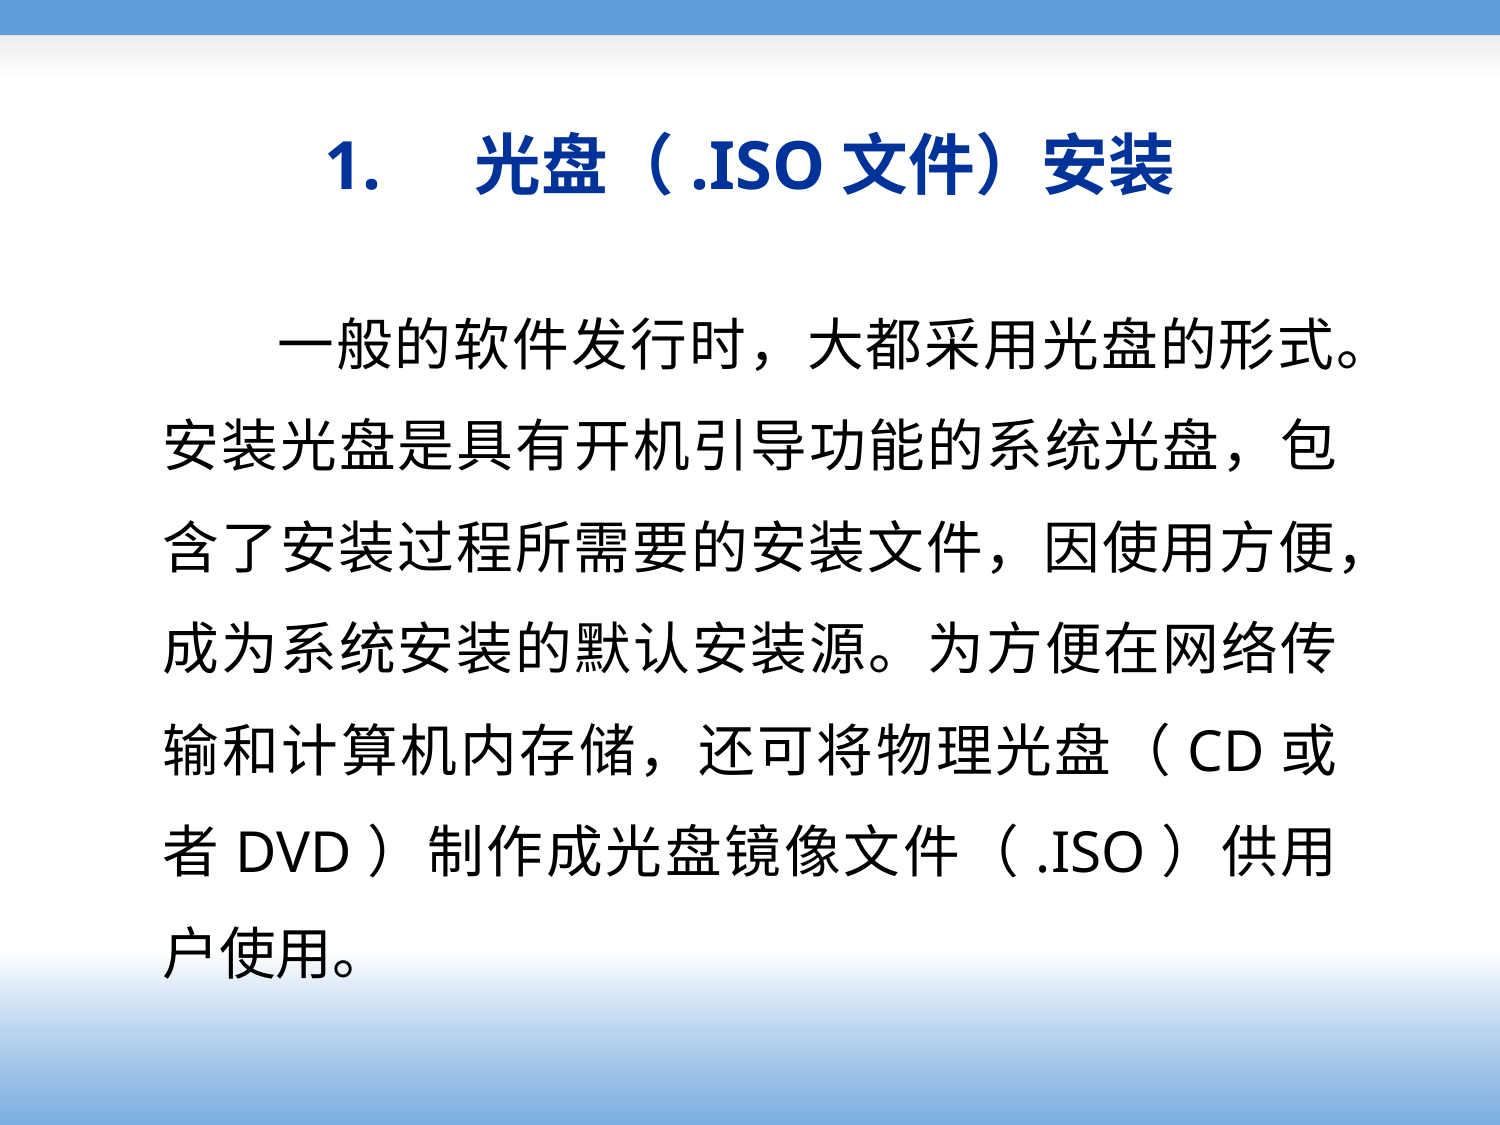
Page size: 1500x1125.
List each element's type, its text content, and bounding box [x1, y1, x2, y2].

title 1. 光盘（.ISO文件）安装 [134, 115, 1366, 303]
list 一般的软件发行时，大都采用光盘的形式。安装光盘是具有开机引导功能的系统光盘，包含了安装过程所需要的安装文件，因使用方便，成为系统安装的默认安装源。为方便在网络传输和计算机内存储，还可将物理光盘（CD或者DVD）制作成光盘镜像文件（.ISO）供用户使用。 [147, 267, 1353, 1000]
